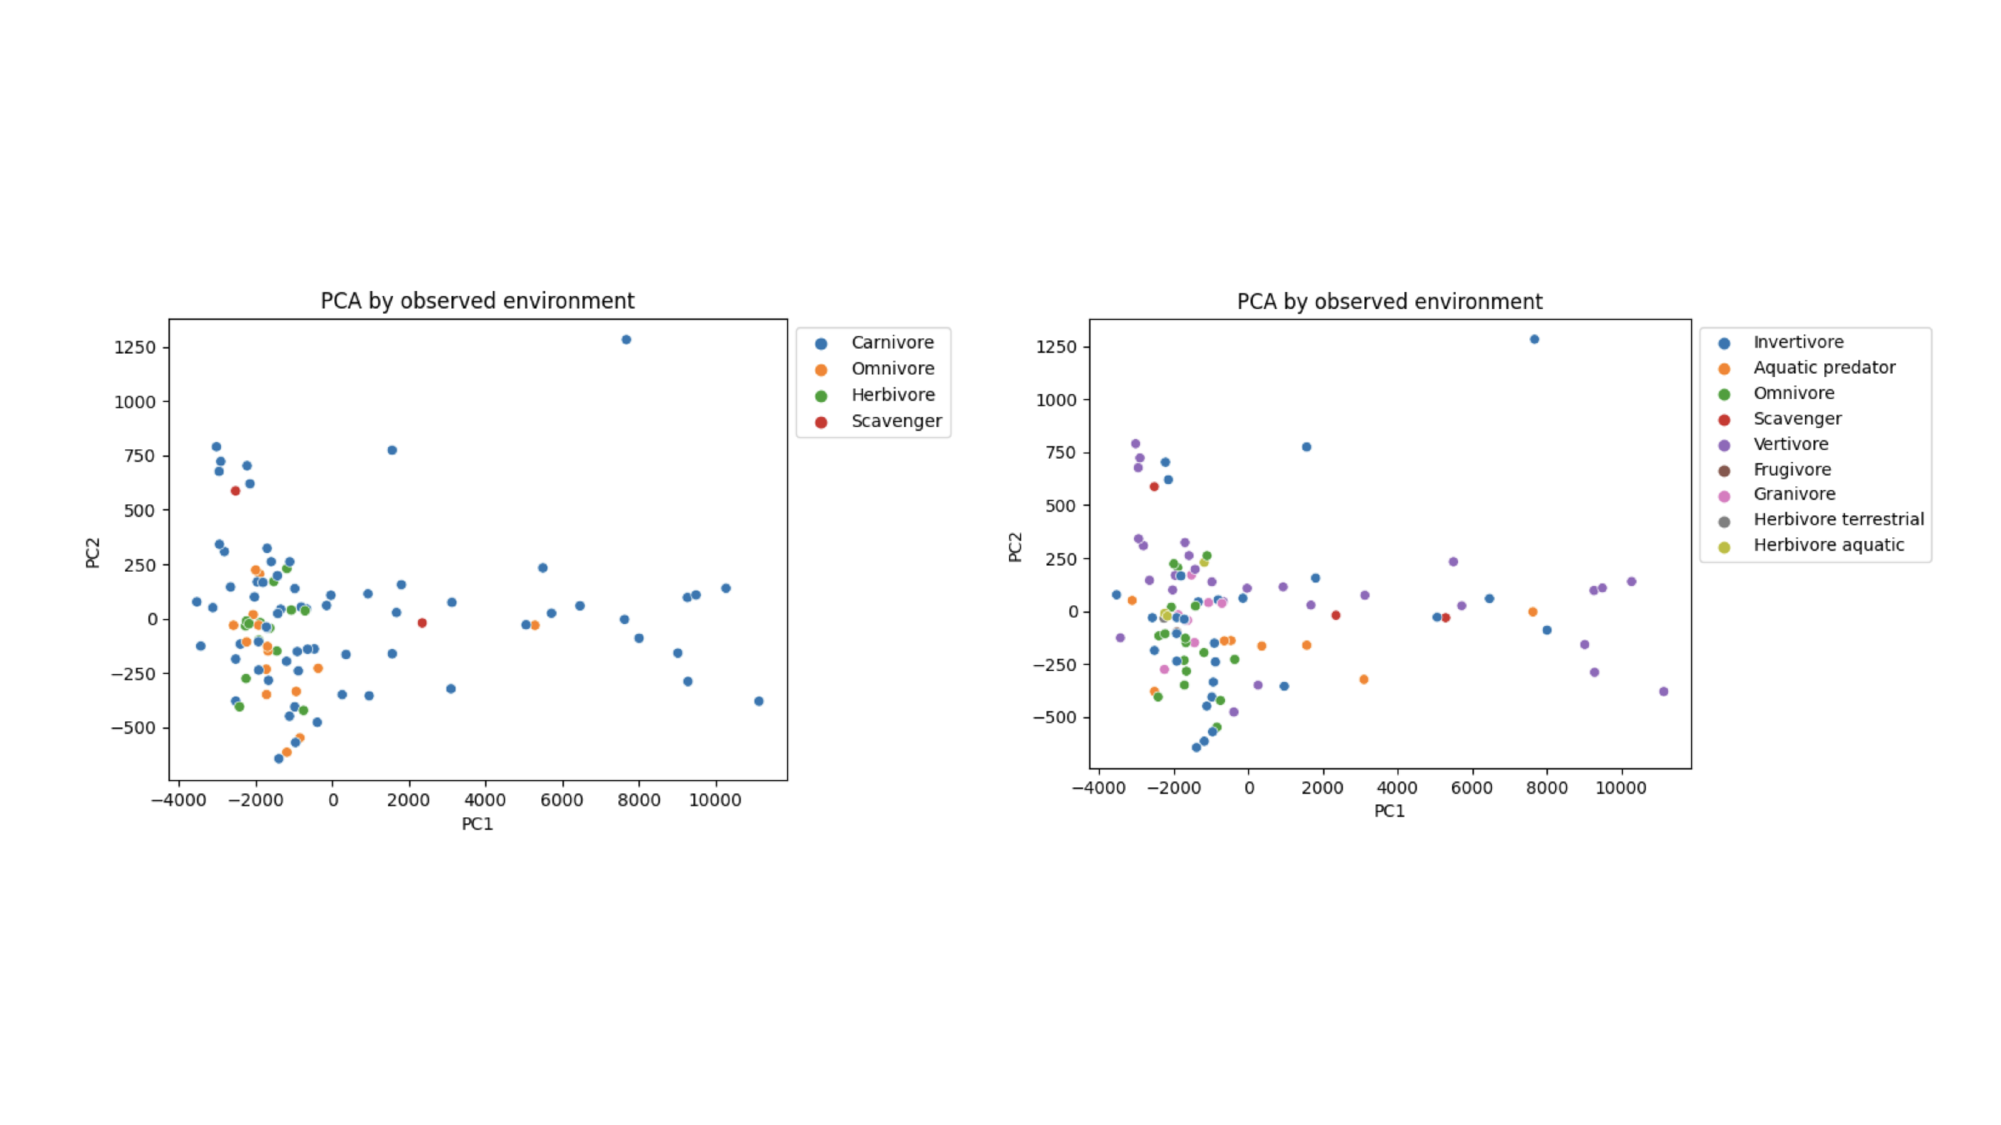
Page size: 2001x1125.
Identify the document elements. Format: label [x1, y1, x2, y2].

picture [999, 282, 1937, 825]
picture [76, 282, 955, 842]
